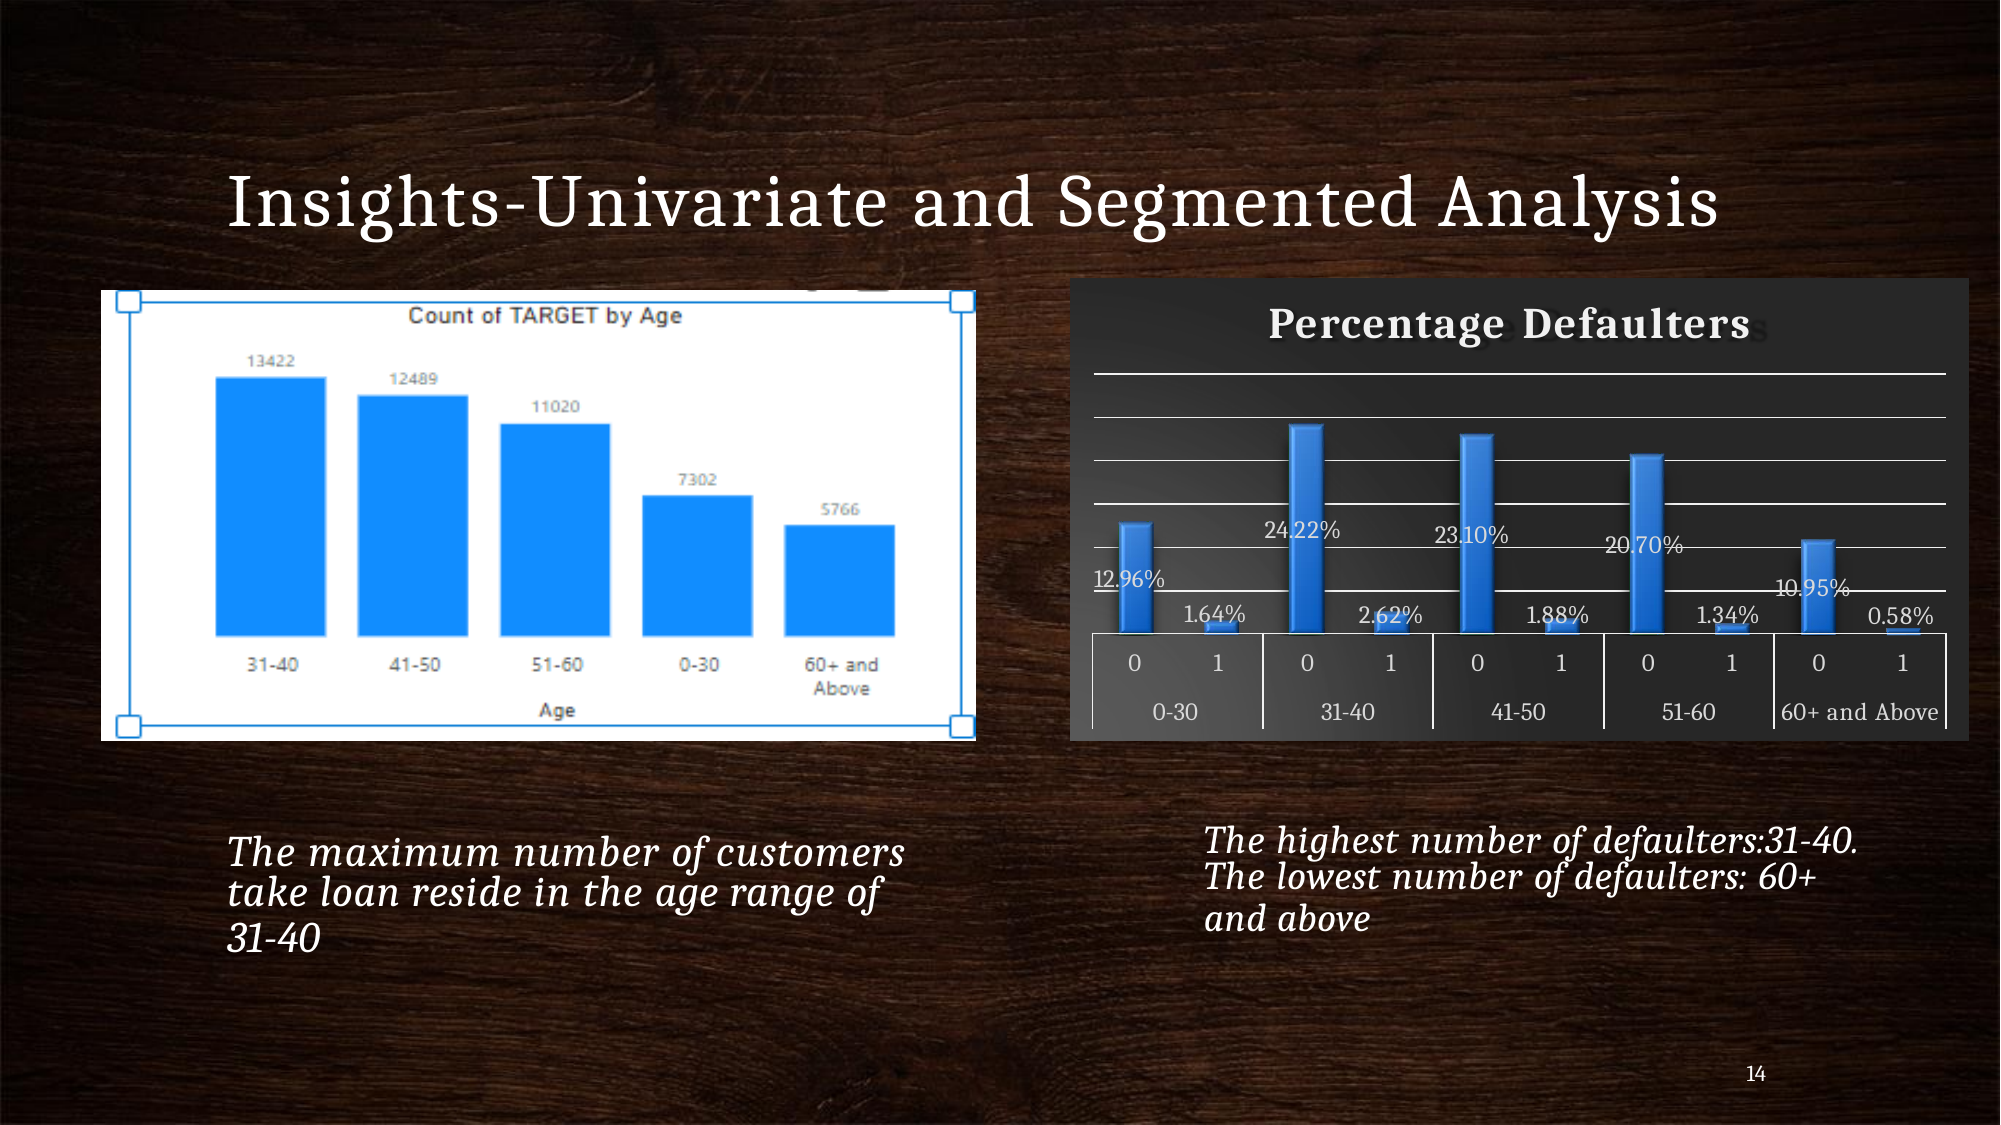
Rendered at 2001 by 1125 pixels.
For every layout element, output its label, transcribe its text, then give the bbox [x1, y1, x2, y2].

picture [0, 0, 2000, 1125]
text_box The maximum number of customers take loan reside in the age range of 31-40 [225, 826, 927, 962]
slide_number 14 [1740, 1056, 1779, 1125]
title Insights-Univariate and Segmented Analysis [210, 149, 1790, 340]
text_box The highest number of defaulters:31-40. The lowest number of defaulters: 60+ and above [1201, 817, 1902, 939]
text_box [1070, 278, 1969, 741]
